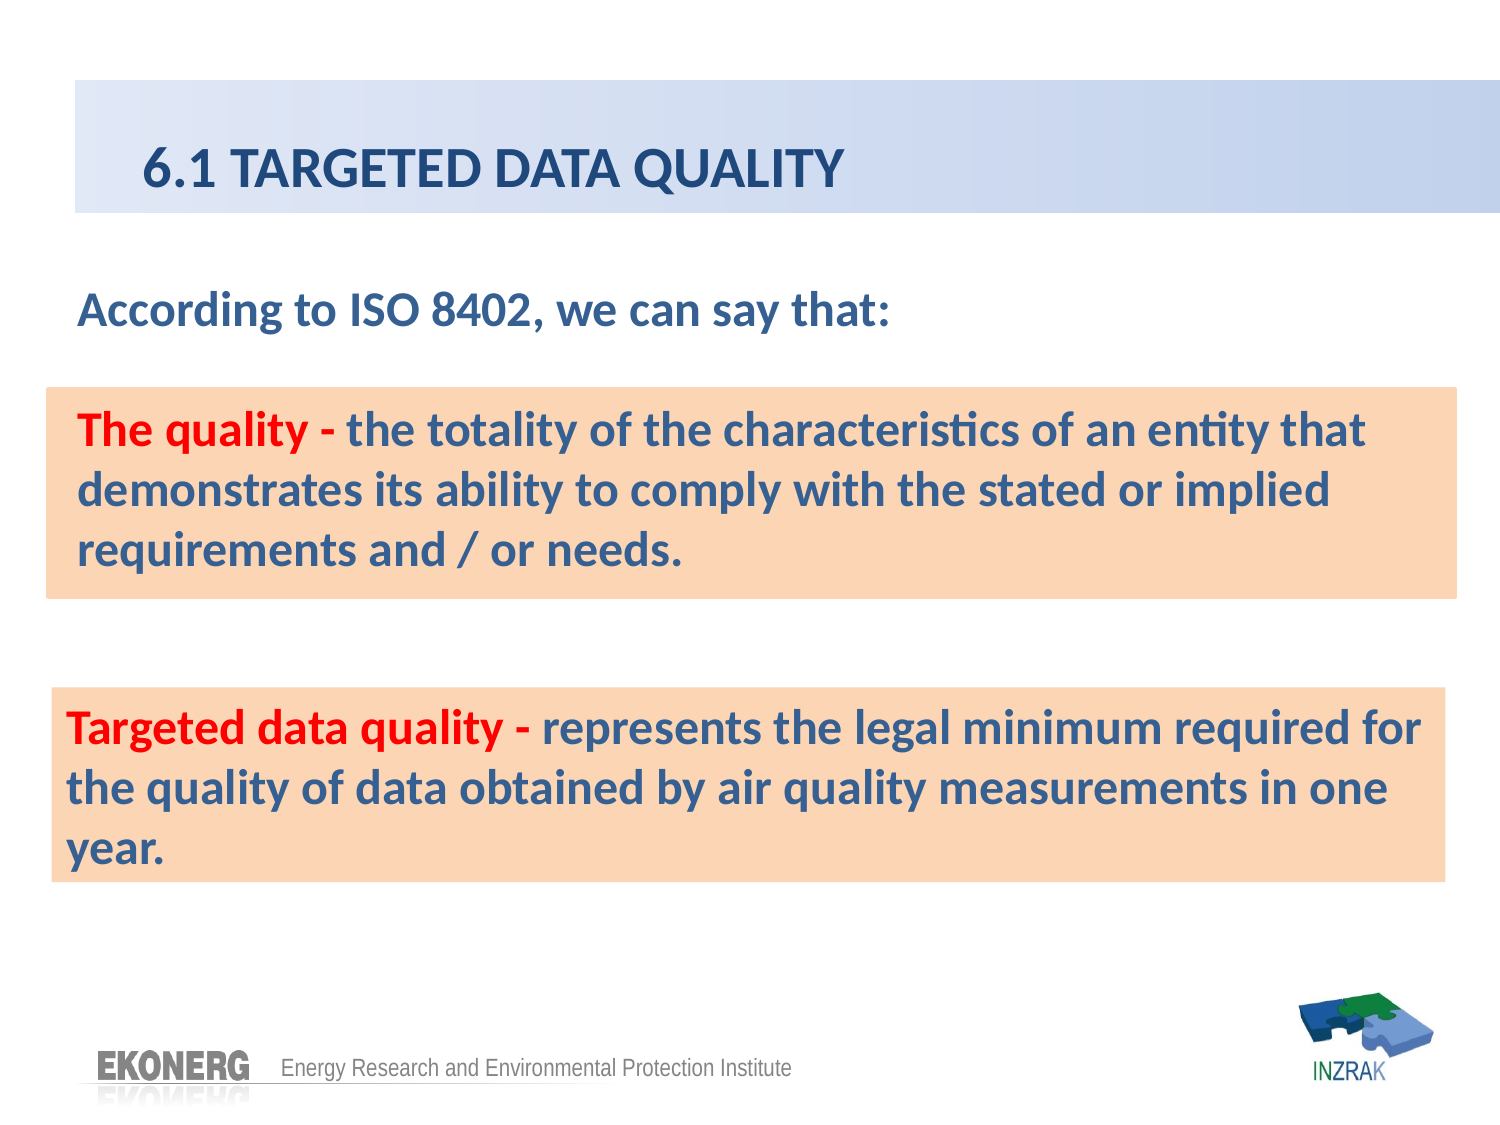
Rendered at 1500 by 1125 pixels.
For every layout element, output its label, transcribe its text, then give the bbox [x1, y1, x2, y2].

text_box [46, 387, 1457, 599]
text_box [61, 1038, 878, 1112]
title 6.1 TARGETED DATA QUALITY [75, 80, 1500, 213]
text_box According to ISO 8402, we can say that: The quality - the totality of the characteristics of an entity that demonstrates its ability to comply with the stated or implied requirements and / or needs. [62, 268, 1444, 584]
text_box Targeted data quality - represents the legal minimum required for the quality of data obtained by air quality measurements in one year. [51, 687, 1446, 883]
picture [1298, 992, 1434, 1088]
